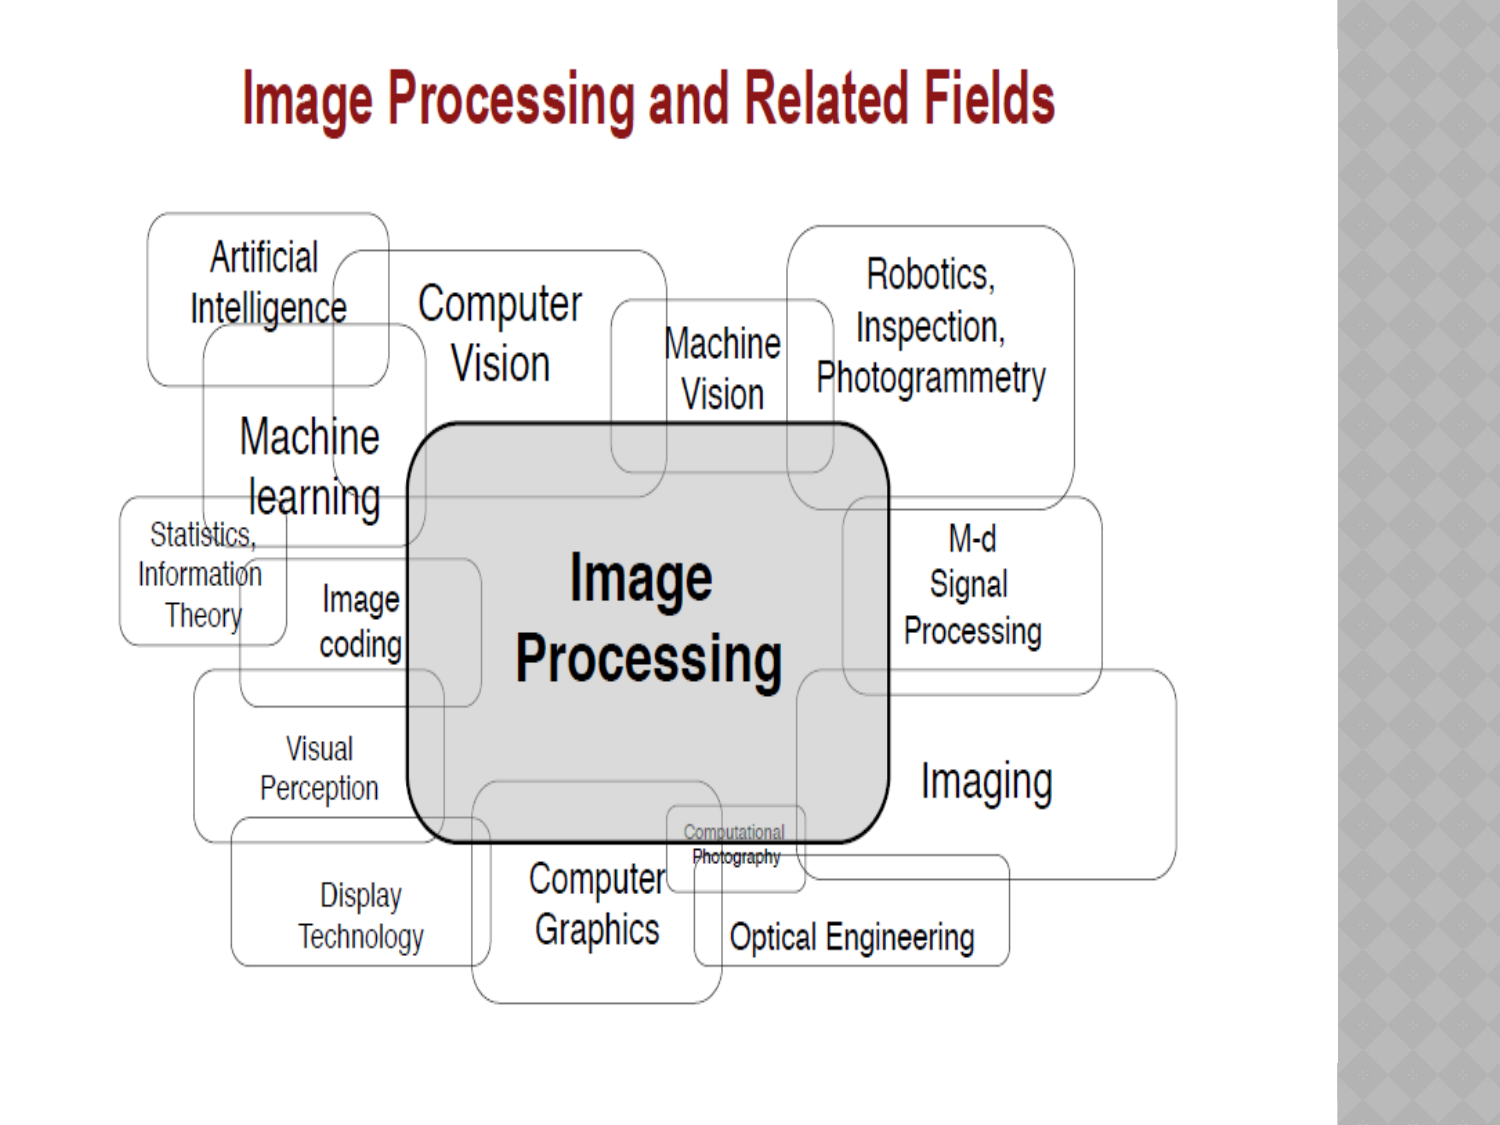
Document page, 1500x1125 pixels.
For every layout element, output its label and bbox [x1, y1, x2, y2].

picture [0, 49, 1338, 1063]
